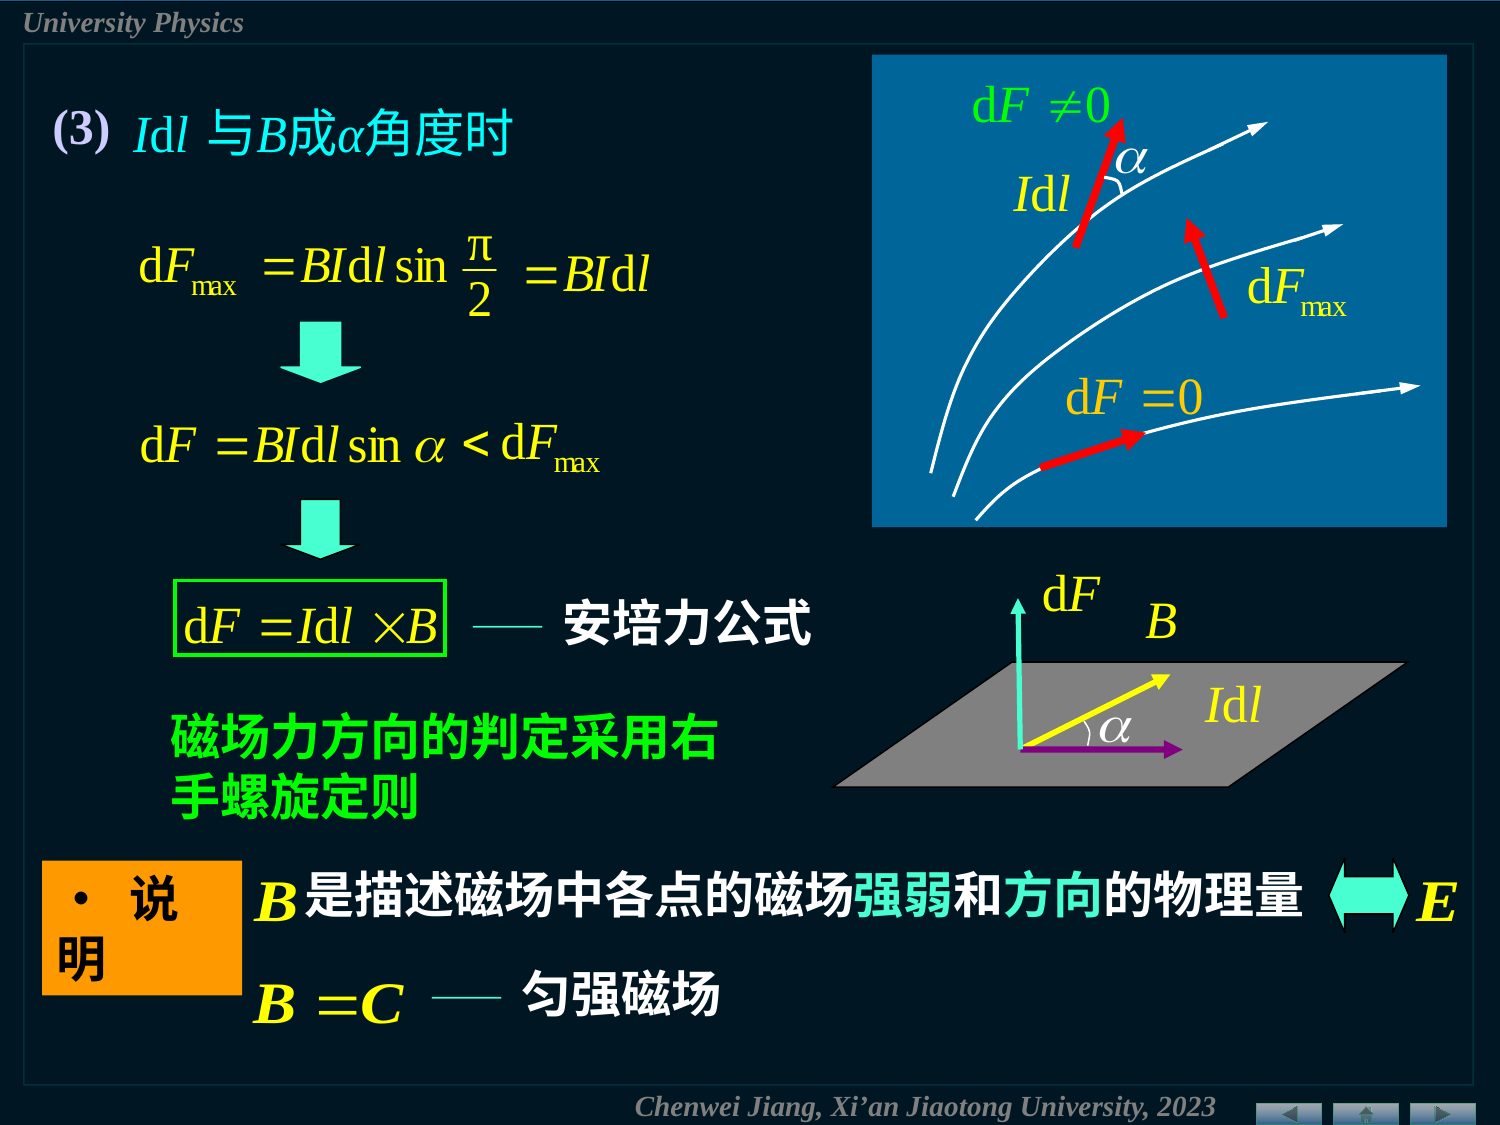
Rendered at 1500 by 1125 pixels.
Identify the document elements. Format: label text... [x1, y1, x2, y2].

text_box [241, 852, 310, 929]
text_box [1147, 743, 1183, 756]
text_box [1135, 577, 1186, 645]
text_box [454, 406, 614, 483]
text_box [132, 413, 449, 473]
text_box 是描述磁场中各点的磁场强弱和方向的物理量 [312, 856, 1346, 932]
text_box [1091, 706, 1142, 753]
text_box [131, 209, 503, 323]
text_box [1109, 674, 1171, 705]
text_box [513, 242, 660, 302]
text_box [280, 330, 361, 383]
text_box [1328, 857, 1397, 933]
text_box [123, 91, 520, 168]
text_box (3) [37, 87, 388, 162]
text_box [176, 582, 444, 654]
text_box [1011, 598, 1025, 750]
text_box [280, 499, 361, 560]
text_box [871, 54, 1448, 528]
text_box [832, 662, 1408, 788]
text_box • 说明 [42, 860, 243, 996]
text_box 磁场力方向的判定采用右手螺旋定则 [155, 698, 752, 833]
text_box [1034, 550, 1111, 622]
text_box —— 安培力公式 [455, 584, 846, 659]
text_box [1195, 661, 1279, 734]
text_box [1402, 852, 1471, 929]
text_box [241, 954, 414, 1036]
text_box —— 匀强磁场 [415, 955, 815, 1030]
